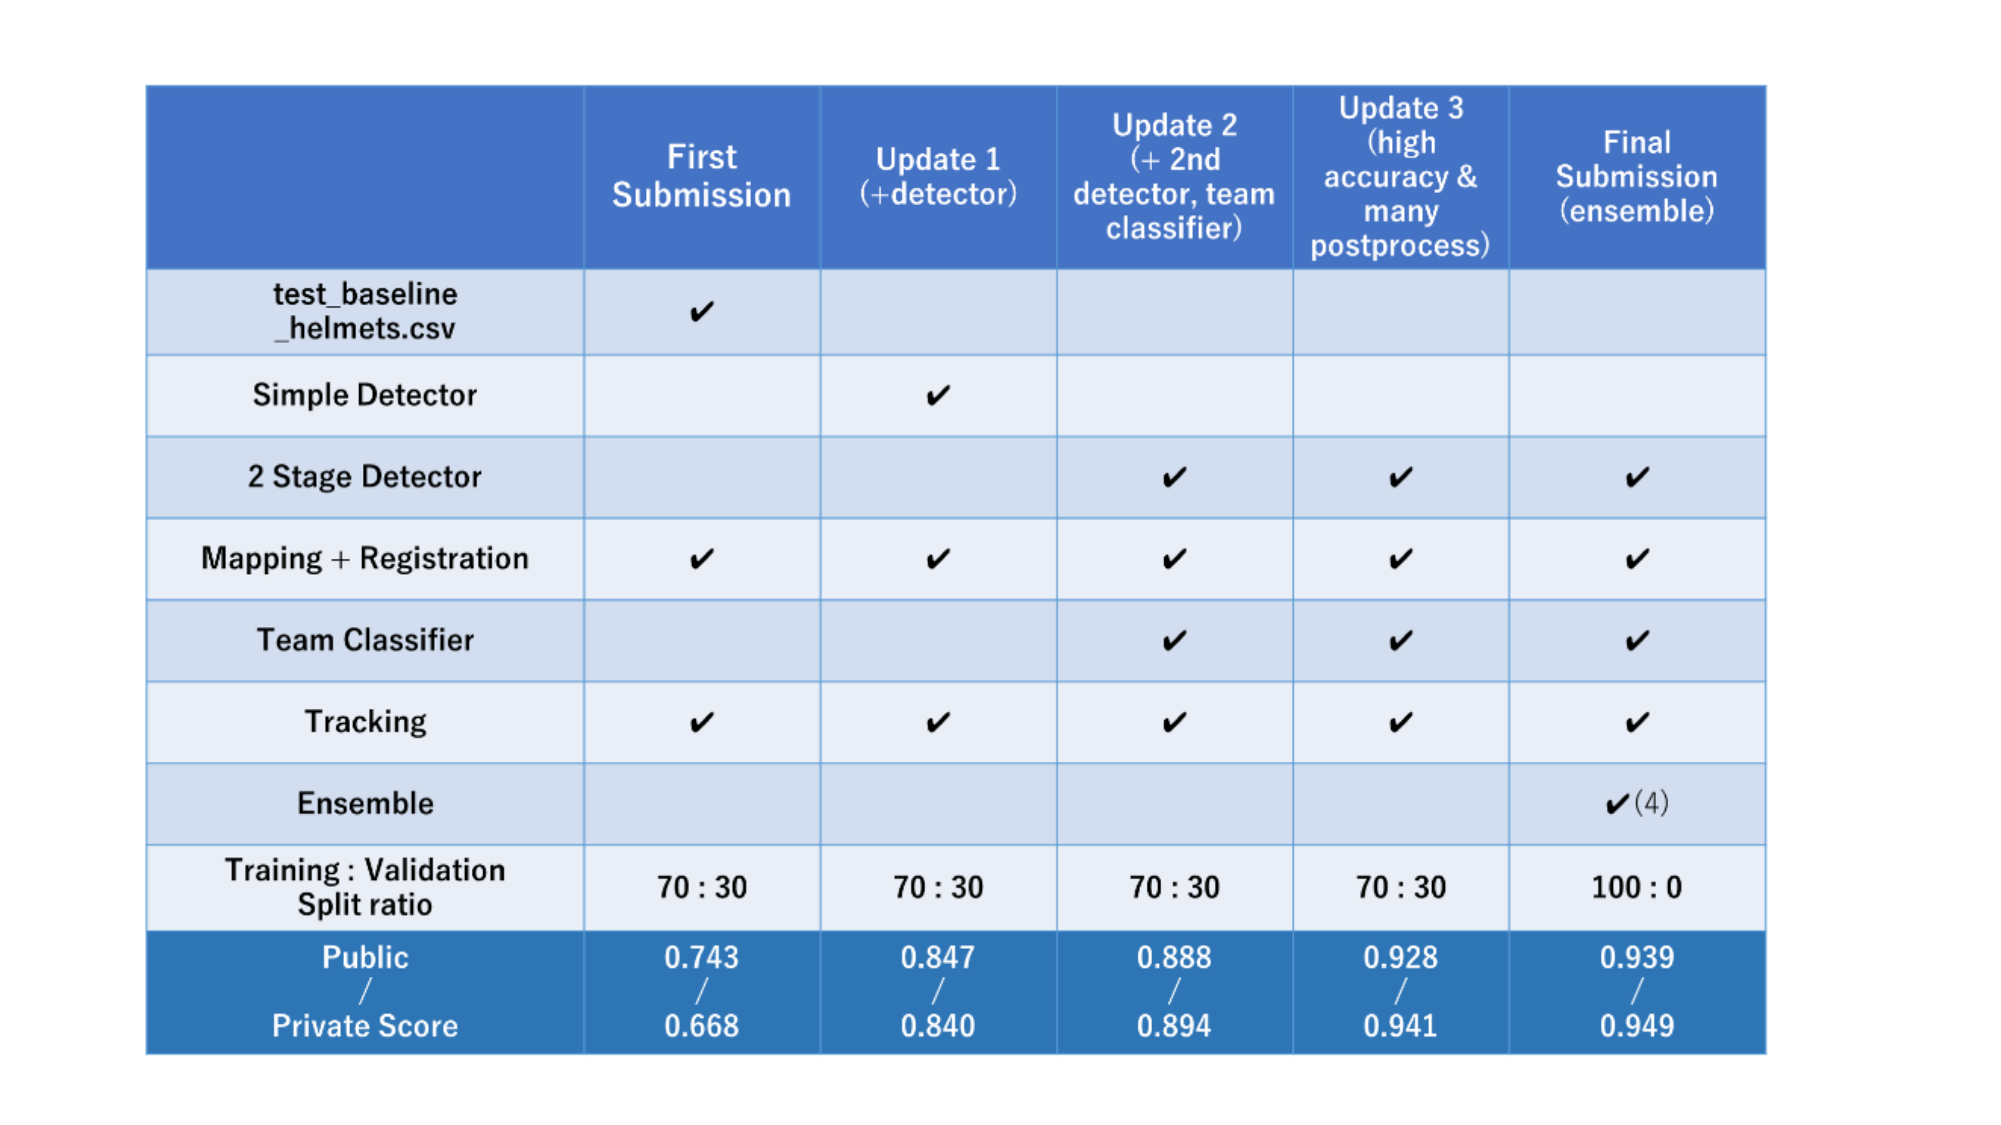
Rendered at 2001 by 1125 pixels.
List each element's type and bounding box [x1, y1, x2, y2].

picture [129, 55, 1777, 1070]
